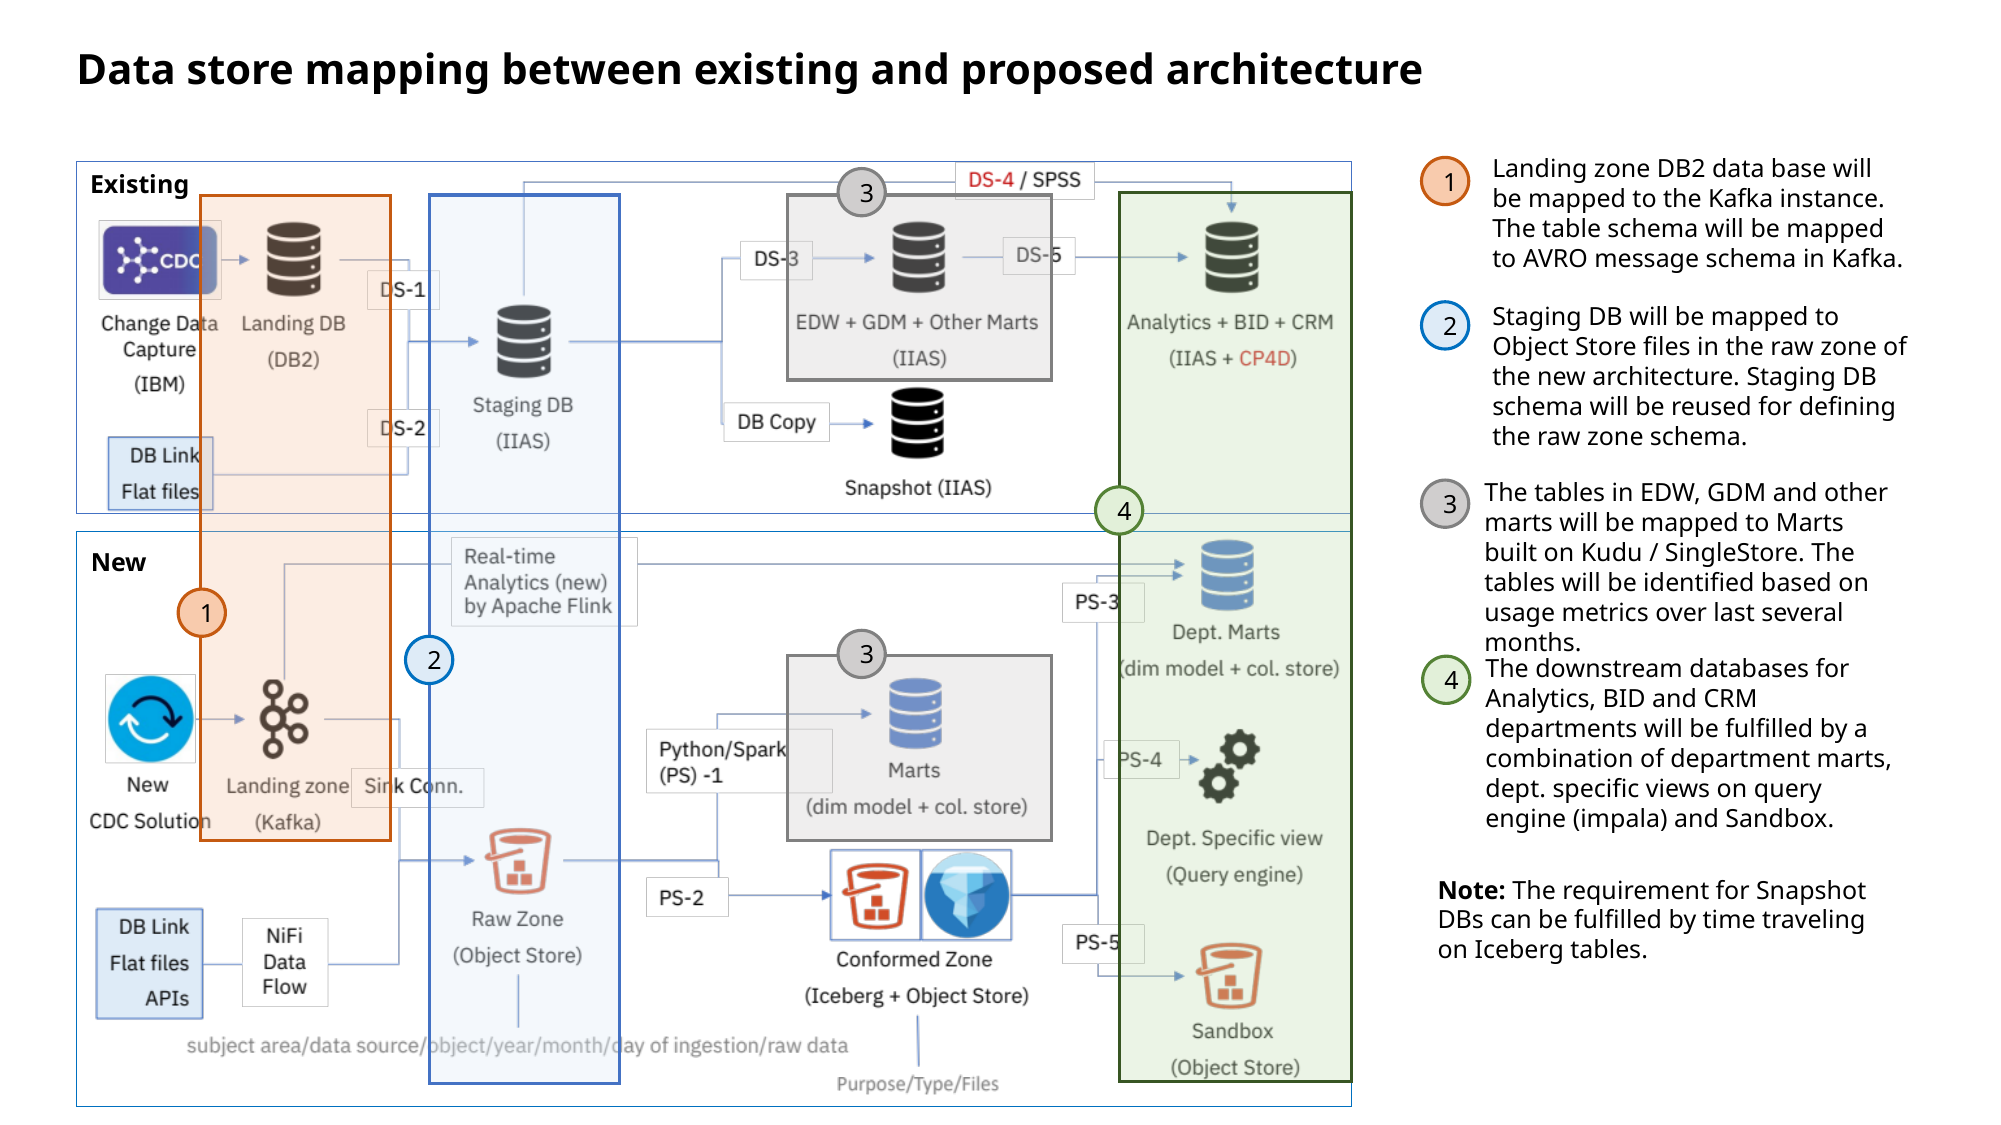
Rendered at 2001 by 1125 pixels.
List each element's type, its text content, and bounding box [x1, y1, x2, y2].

text_box 3 [1420, 479, 1470, 529]
text_box 1 [1420, 156, 1470, 206]
text_box 4 [1094, 514, 1144, 531]
text_box Landing zone DB2 data base will be mapped to the Kafka instance. The table schema will be mapped to AVRO message schema in Kafka. [1430, 145, 1923, 281]
picture [76, 531, 1352, 1107]
picture [76, 161, 1352, 514]
text_box The downstream databases for Analytics, BID and CRM departments will be fulfilled by a combination of department marts, dept. specific views on query engine (impala) and Sandbox. [1423, 645, 1917, 840]
text_box Data store mapping between existing and proposed architecture [61, 41, 1913, 116]
text_box [428, 514, 620, 531]
text_box Staging DB will be mapped to Object Store files in the raw zone of the new architecture. Staging DB schema will be reused for defining the raw zone schema. [1430, 293, 1923, 458]
text_box [199, 514, 391, 531]
text_box The tables in EDW, GDM and other marts will be mapped to Marts built on Kudu / SingleStore. The tables will be identified based on usage metrics over last several months. [1422, 469, 1915, 664]
text_box [1135, 192, 1353, 1082]
text_box 2 [1420, 300, 1470, 351]
text_box 4 [1421, 655, 1471, 705]
text_box Note: The requirement for Snapshot DBs can be fulfilled by time traveling on Iceberg tables. [1422, 866, 1915, 972]
